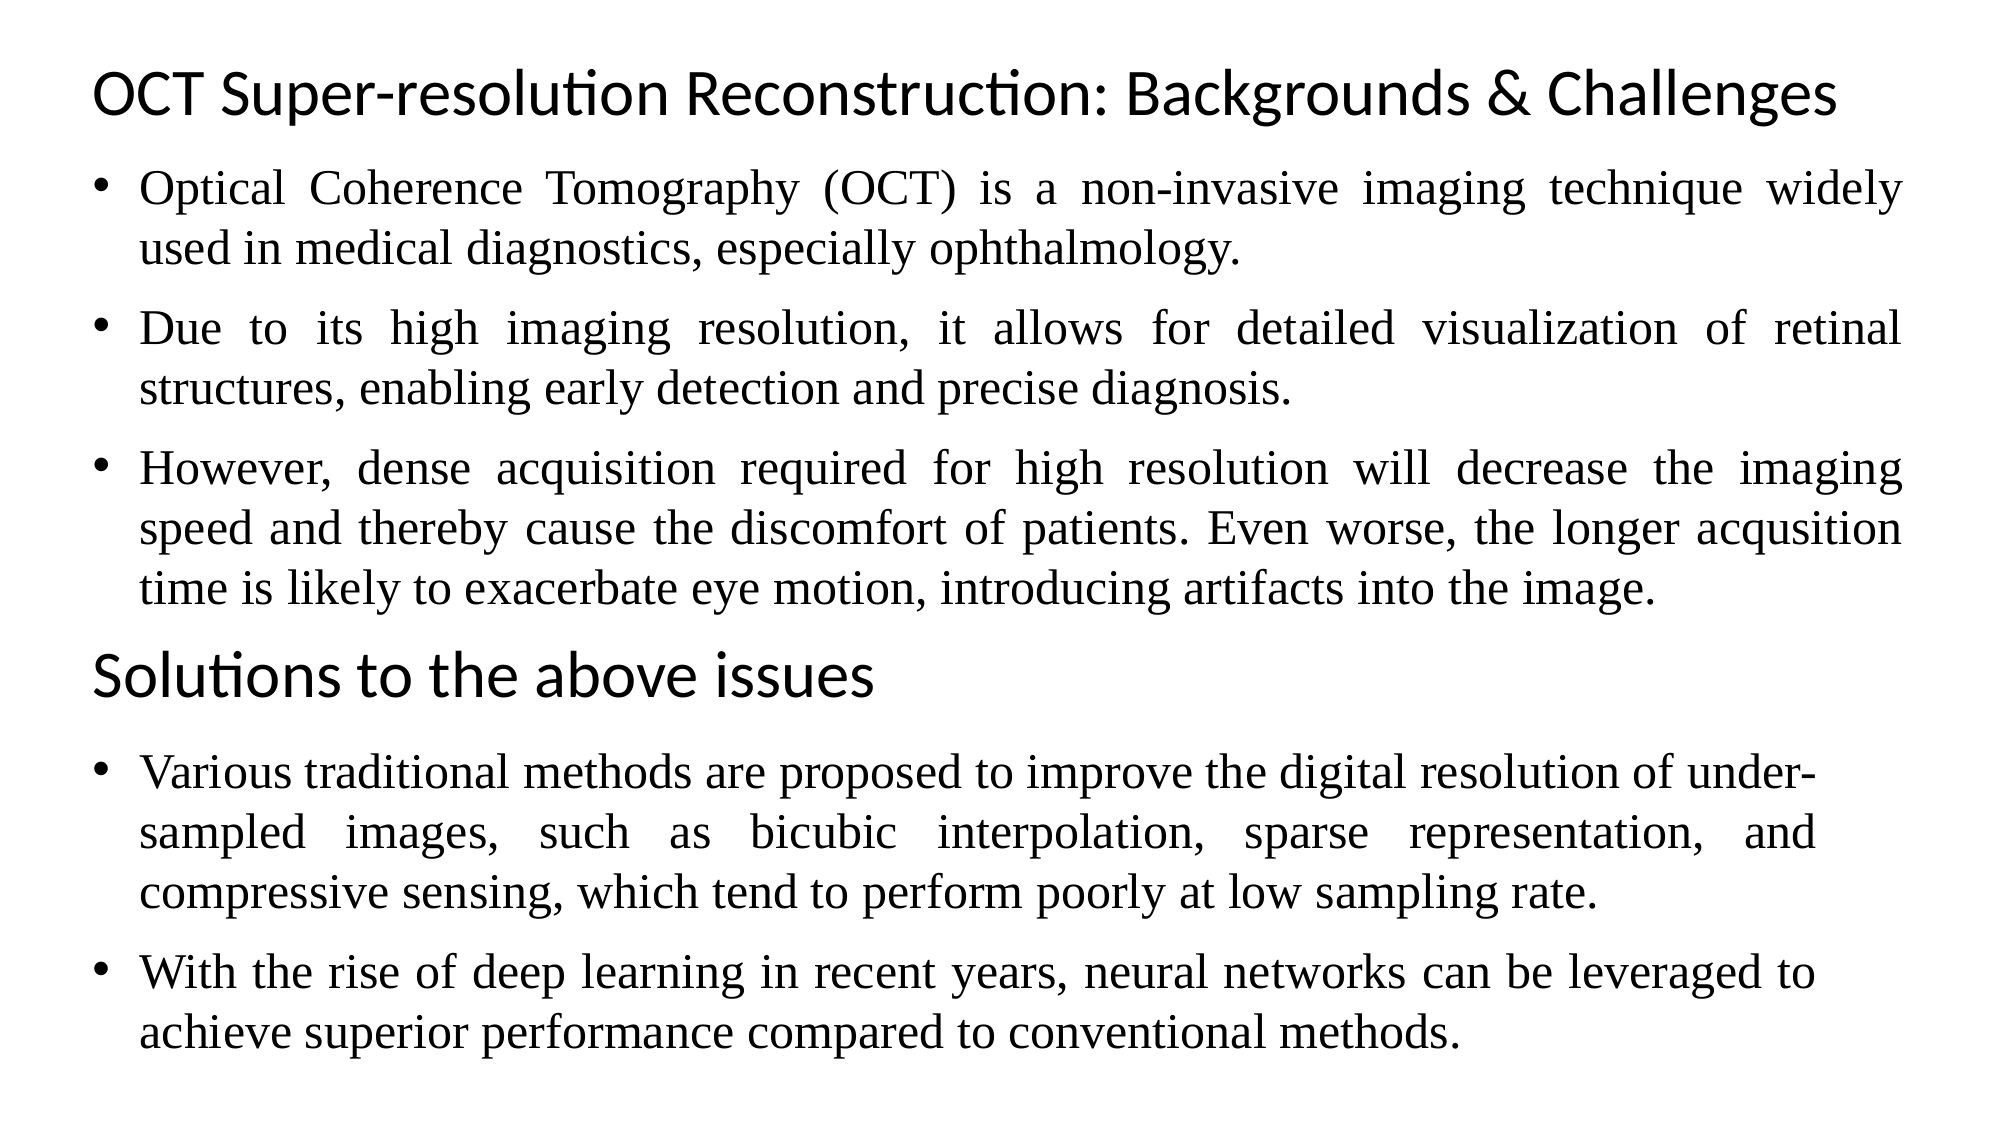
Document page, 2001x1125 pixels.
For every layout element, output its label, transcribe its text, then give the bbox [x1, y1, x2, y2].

text_box Various traditional methods are proposed to improve the digital resolution of under-sampled images, such as bicubic interpolation, sparse representation, and compressive sensing, which tend to perform poorly at low sampling rate. With the rise of deep learning in recent years, neural networks can be leveraged to achieve superior performance compared to conventional methods. [77, 731, 1834, 962]
text_box Solutions to the above issues [77, 622, 1078, 718]
text_box Optical Coherence Tomography (OCT) is a non-invasive imaging technique widely used in medical diagnostics, especially ophthalmology. Due to its high imaging resolution, it allows for detailed visualization of retinal structures, enabling early detection and precise diagnosis. However, dense acquisition required for high resolution will decrease the imaging speed and thereby cause the discomfort of patients. Even worse, the longer acqusition time is likely to exacerbate eye motion, introducing artifacts into the image. [77, 146, 1920, 371]
text_box OCT Super-resolution Reconstruction: Backgrounds & Challenges [77, 41, 1965, 137]
